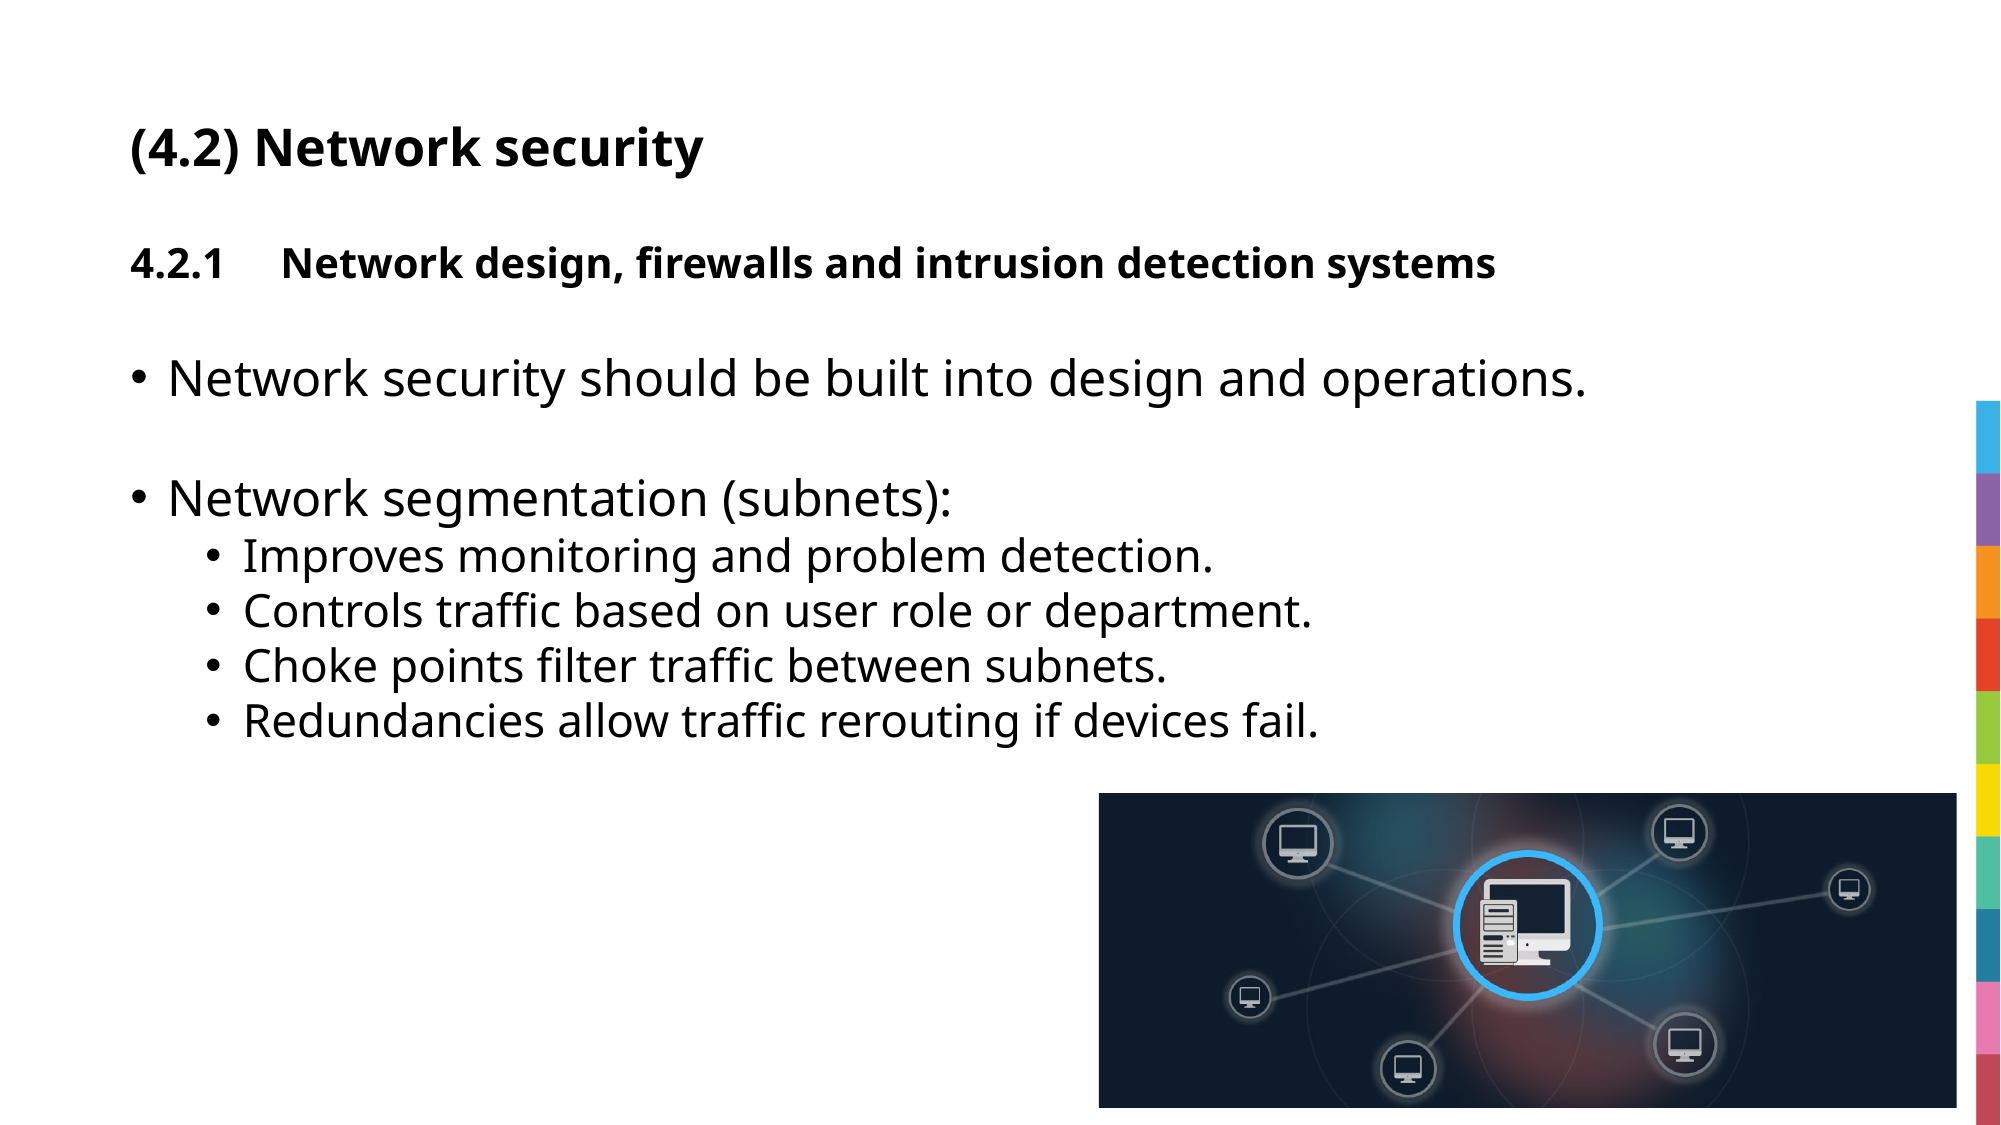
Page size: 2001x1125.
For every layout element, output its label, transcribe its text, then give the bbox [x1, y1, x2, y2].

picture [1976, 402, 2001, 1125]
title (4.2) Network security [115, 111, 1863, 186]
picture [1098, 793, 1957, 1108]
list 4.2.1 Network design, firewalls and intrusion detection systems Network security should be built into design and operations. Network segmentation (subnets): Improves monitoring and problem detection. Controls traffic based on user role or department. Choke points filter traffic between subnets. Redundancies allow traffic rerouting if devices fail. [115, 229, 1929, 1094]
